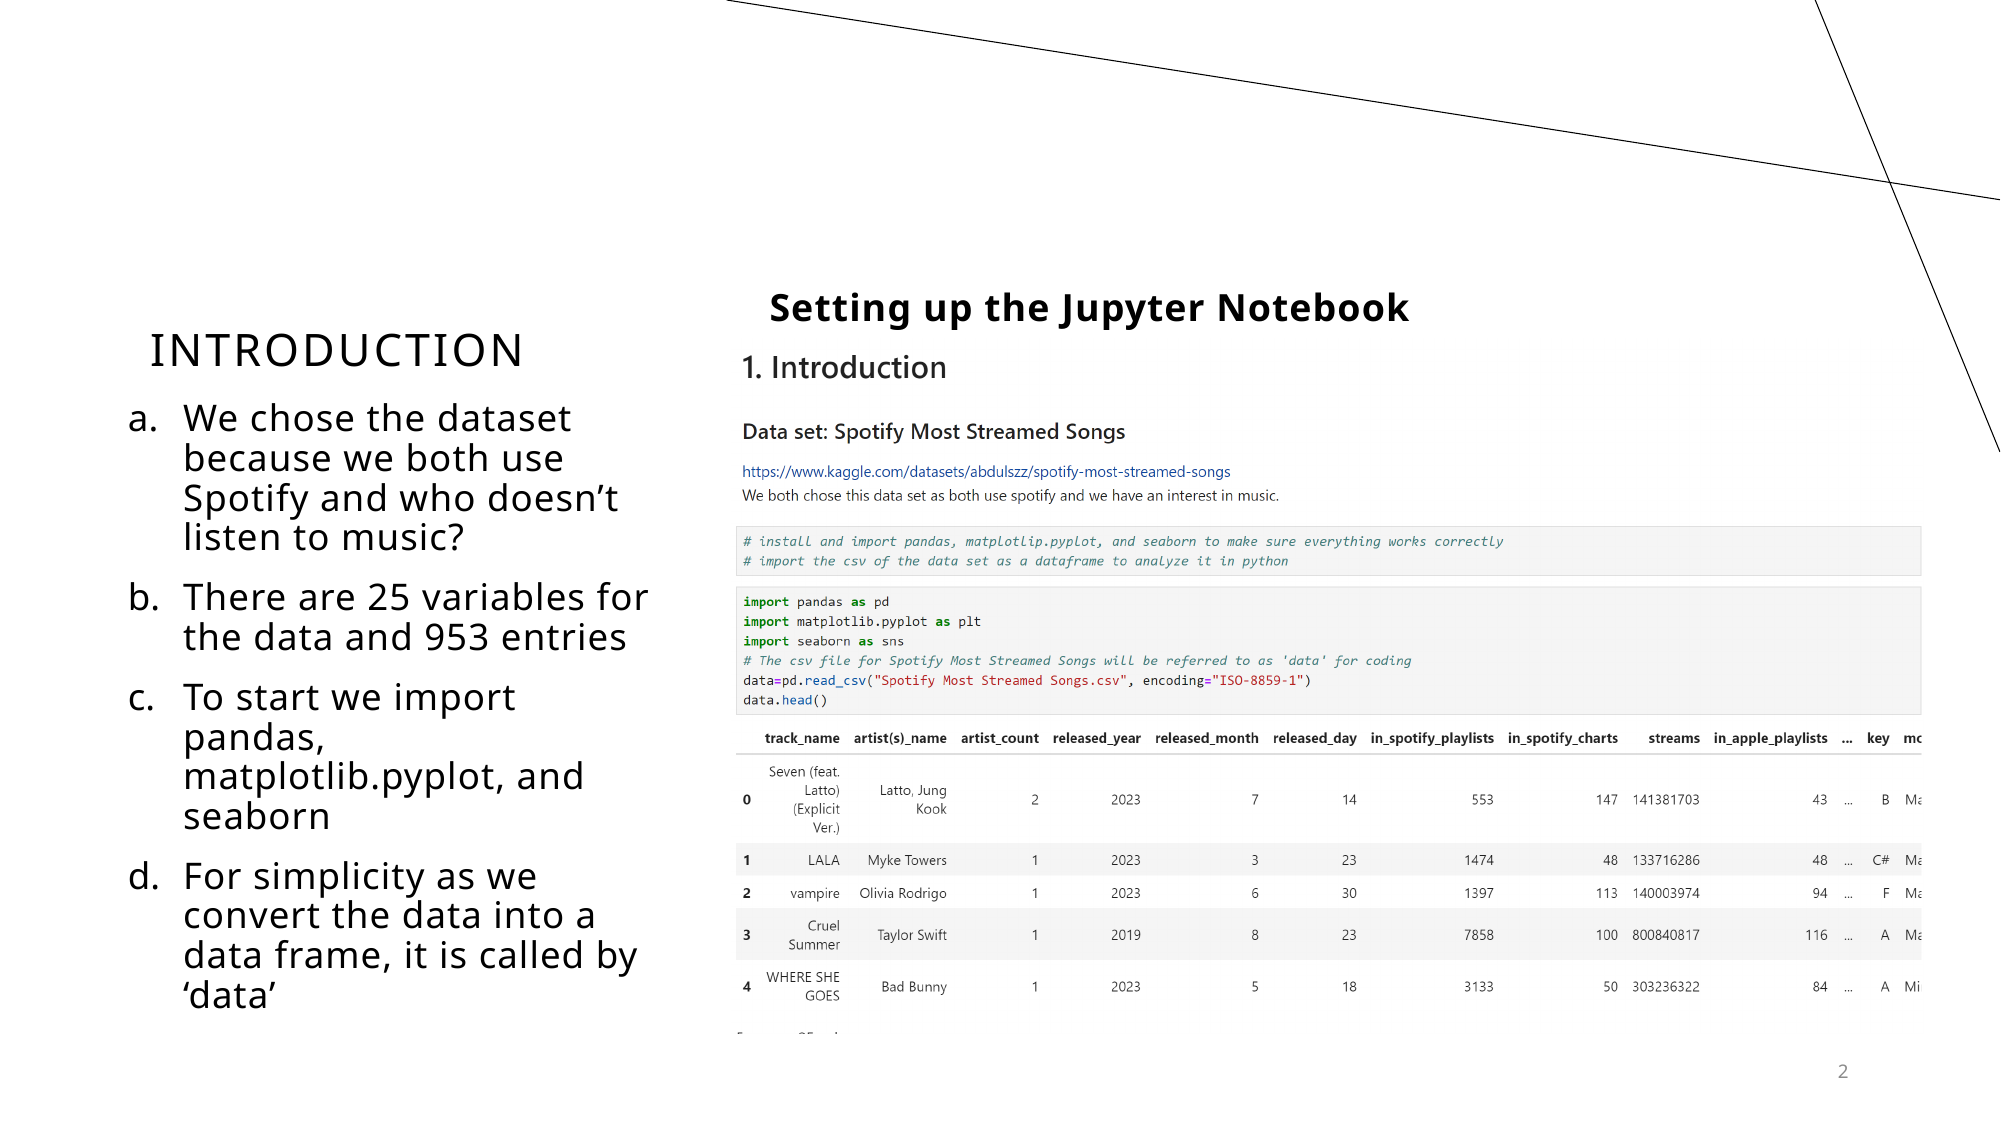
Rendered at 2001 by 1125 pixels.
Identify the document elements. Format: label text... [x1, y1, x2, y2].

slide_number 2 [1701, 1042, 1864, 1103]
list Setting up the Jupyter Notebook [754, 281, 1660, 338]
picture [731, 338, 1924, 1034]
title Introduction [135, 294, 609, 384]
list We chose the dataset because we both use Spotify and who doesn’t listen to music? There are 25 variables for the data and 953 entries To start we import pandas, matplotlib.pyplot, and seaborn For simplicity as we convert the data into a data frame, it is called by ‘data’ [76, 400, 667, 1034]
